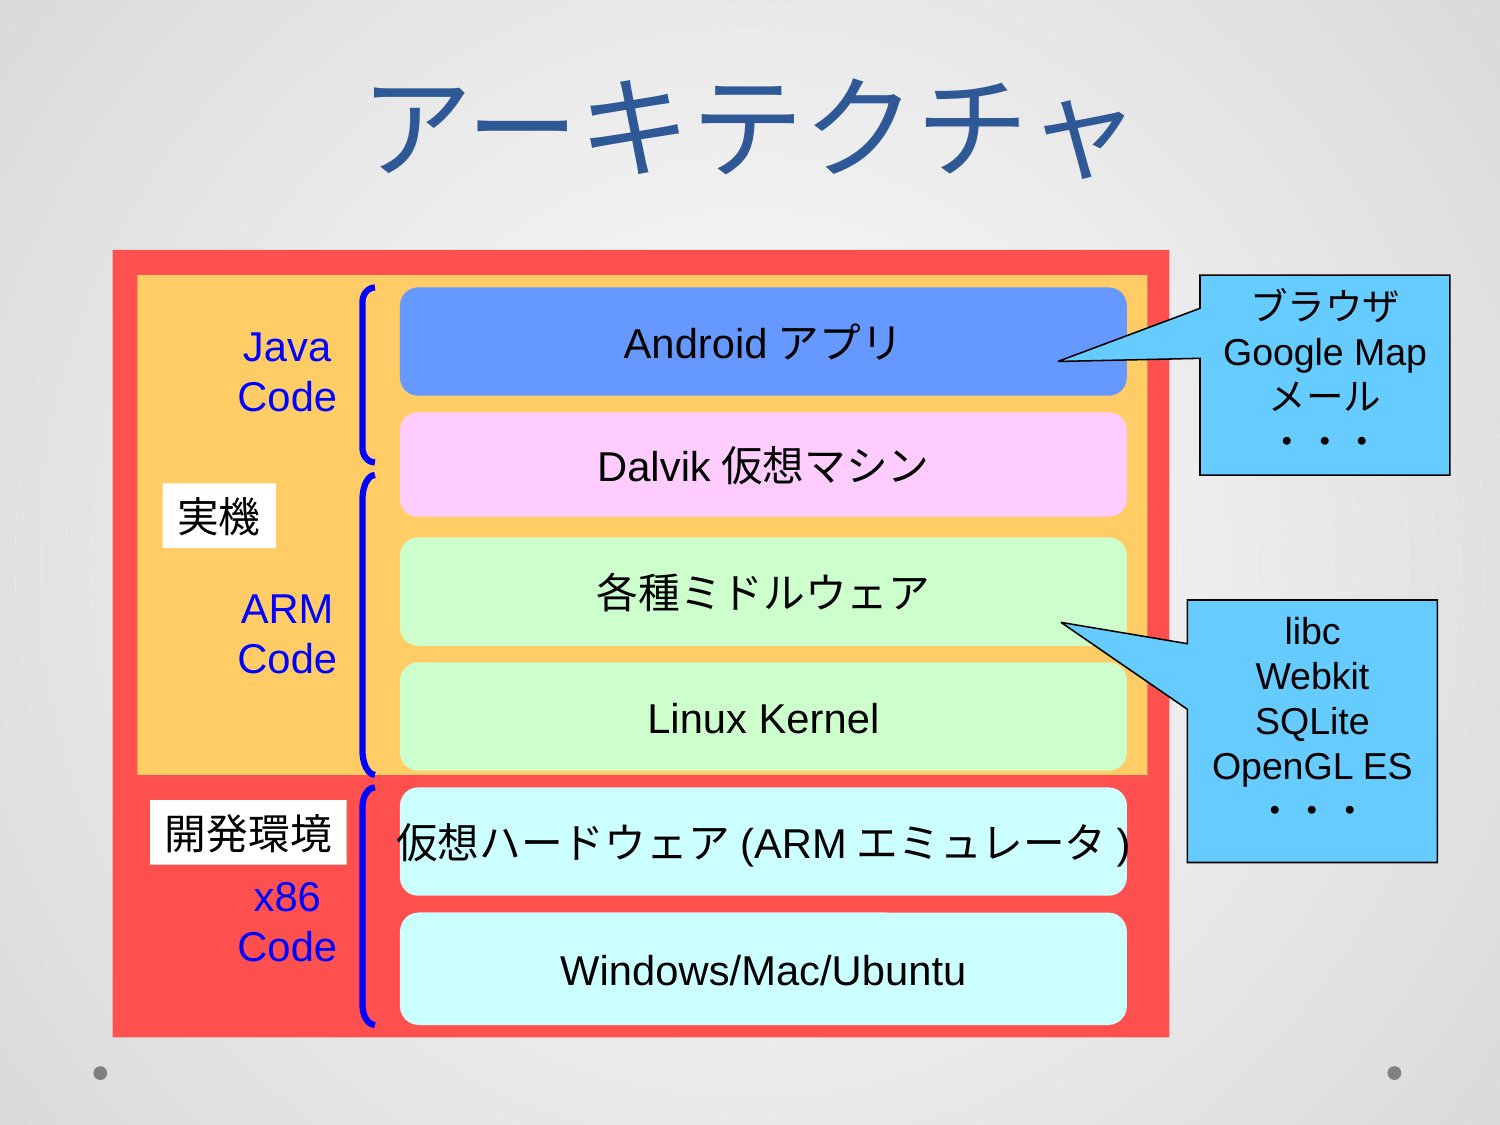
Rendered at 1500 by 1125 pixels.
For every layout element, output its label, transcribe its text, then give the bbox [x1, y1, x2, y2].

text_box Windows/Mac/Ubuntu [399, 912, 1127, 1026]
text_box Java Code [222, 312, 353, 428]
text_box [112, 249, 1170, 1038]
text_box Dalvik仮想マシン [399, 412, 1127, 517]
text_box ARM Code [222, 574, 353, 690]
text_box [362, 474, 375, 775]
text_box [362, 787, 375, 1025]
text_box [137, 275, 1148, 775]
text_box [362, 287, 375, 463]
text_box Linux Kernel [399, 662, 1127, 771]
title アーキテクチャ [75, 0, 1425, 263]
text_box 各種ミドルウェア [399, 537, 1127, 646]
text_box Androidアプリ [399, 287, 1127, 396]
text_box ブラウザ Google Map メール ・・・ [1057, 275, 1450, 476]
text_box x86 Code [222, 862, 353, 978]
text_box 実機 [162, 483, 276, 549]
text_box libc Webkit SQLite OpenGL ES ・・・ [1060, 600, 1438, 863]
text_box 開発環境 [150, 800, 347, 865]
text_box 仮想ハードウェア(ARMエミュレータ) [399, 787, 1127, 896]
